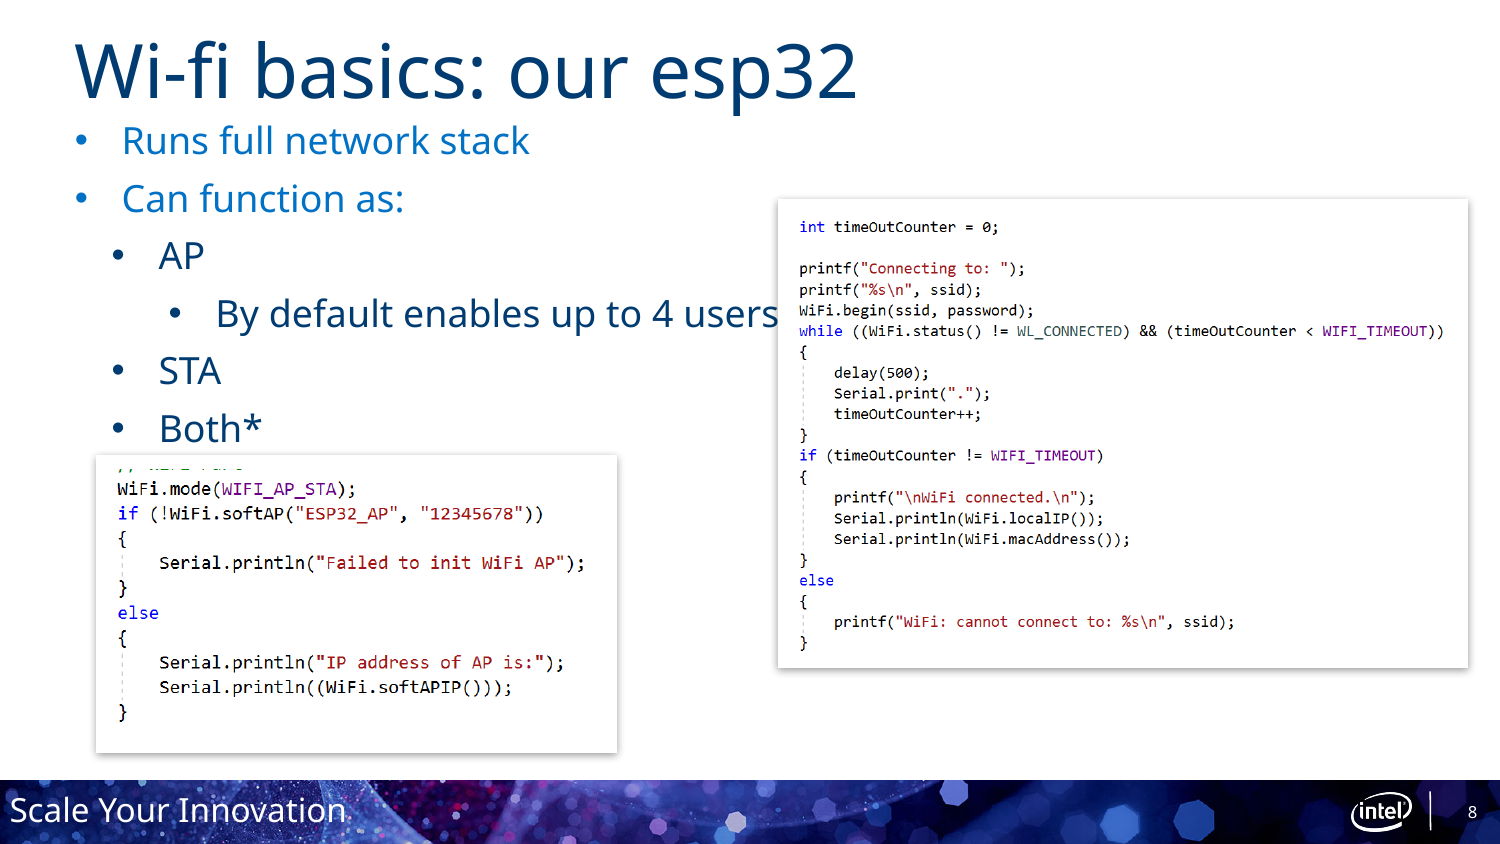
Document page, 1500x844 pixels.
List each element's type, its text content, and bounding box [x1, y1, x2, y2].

picture [792, 213, 1454, 654]
picture [0, 780, 1500, 844]
picture [110, 468, 603, 739]
list Runs full network stack Can function as: AP By default enables up to 4 users STA Both* [74, 117, 1425, 760]
title Wi-fi basics: our esp32 [74, 50, 1425, 113]
slide_number 8 [1127, 791, 1478, 837]
